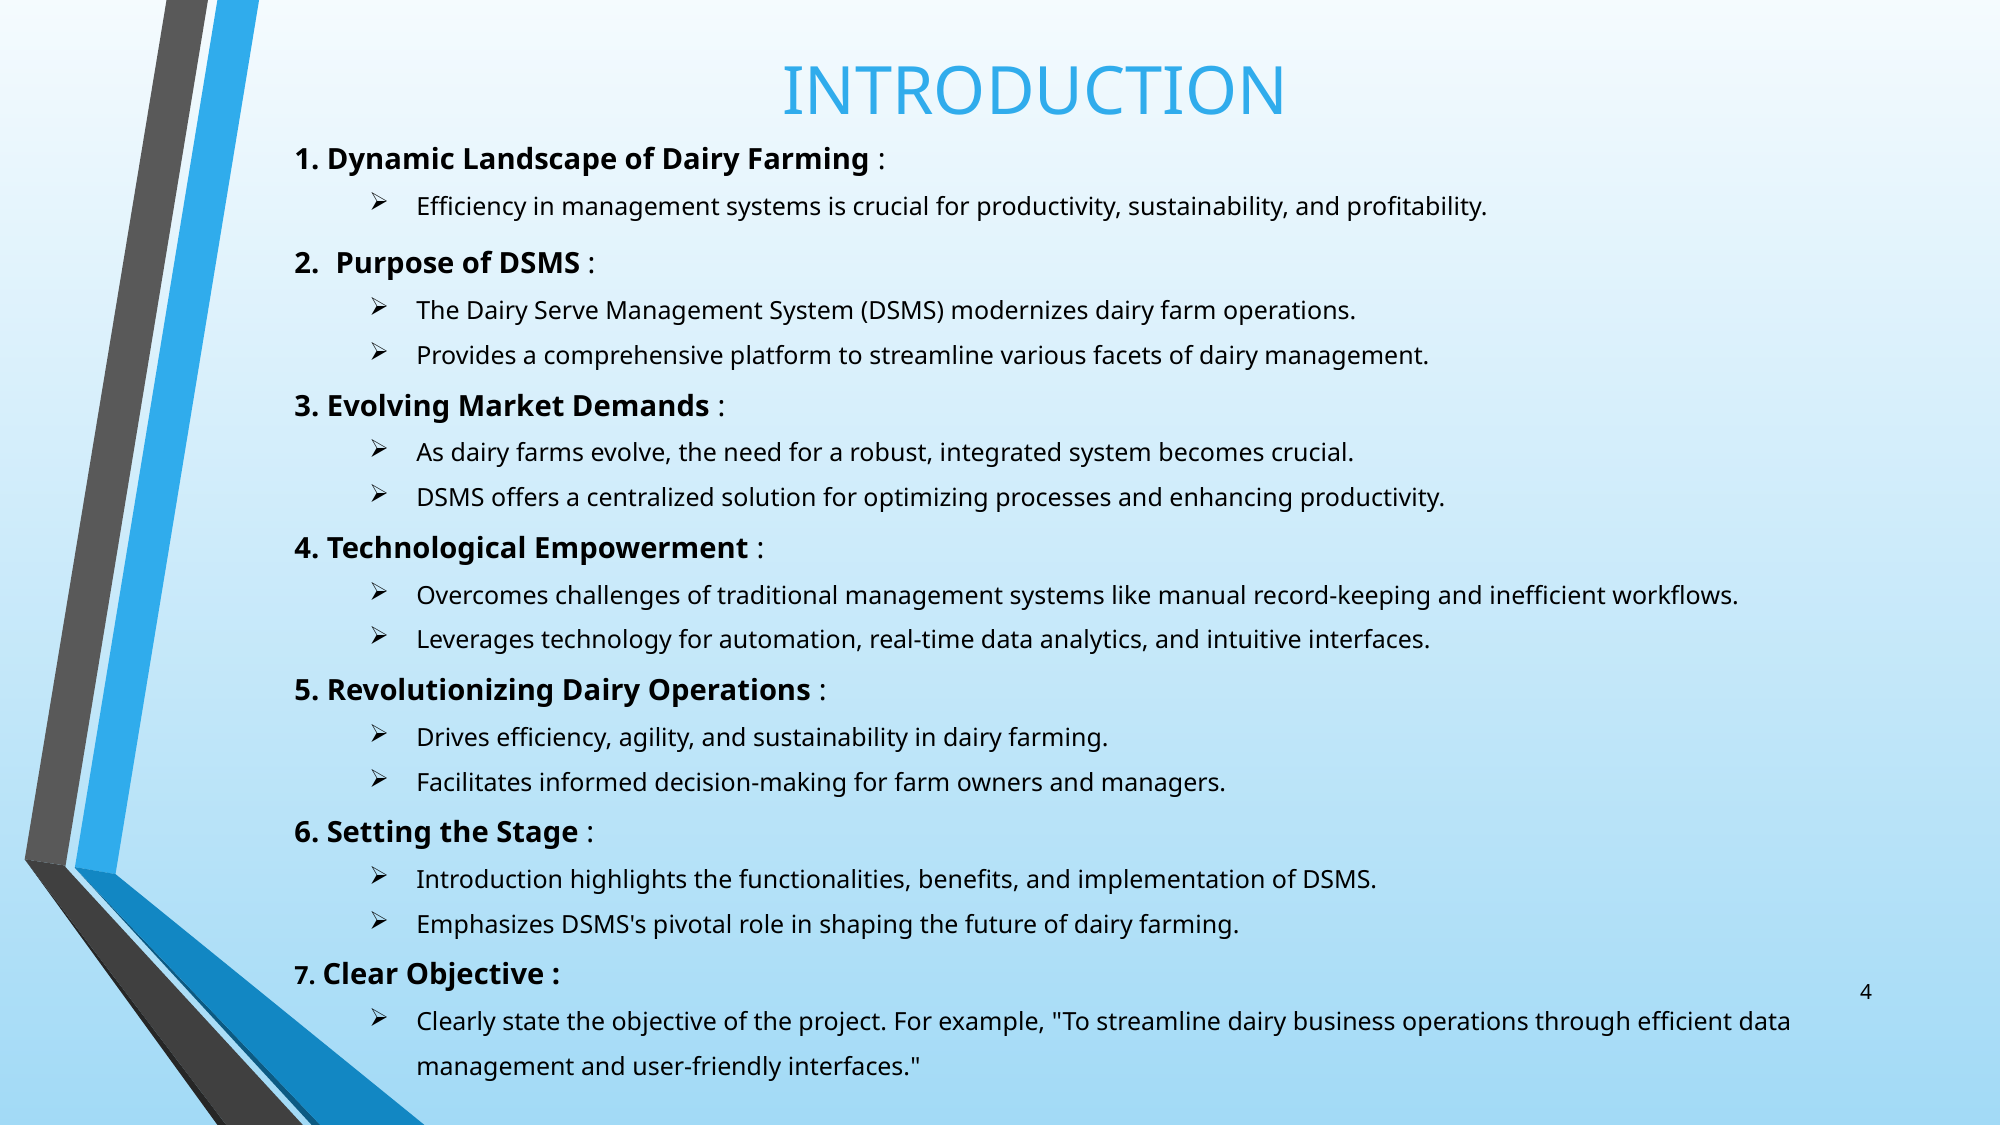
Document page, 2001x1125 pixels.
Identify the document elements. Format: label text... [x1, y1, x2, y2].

title INTRODUCTION [244, 0, 1827, 204]
list 1. Dynamic Landscape of Dairy Farming : Efficiency in management systems is crucial for productivity, sustainability, and profitability. 2. Purpose of DSMS : The Dairy Serve Management System (DSMS) modernizes dairy farm operations. Provides a comprehensive platform to streamline various facets of dairy management. 3. Evolving Market Demands : As dairy farms evolve, the need for a robust, integrated system becomes crucial. DSMS offers a centralized solution for optimizing processes and enhancing productivity. 4. Technological Empowerment : Overcomes challenges of traditional management systems like manual record-keeping and inefficient workflows. Leverages technology for automation, real-time data analytics, and intuitive interfaces. 5. Revolutionizing Dairy Operations : Drives efficiency, agility, and sustainability in dairy farming. Facilitates informed decision-making for farm owners and managers. 6. Setting the Stage : Introduction highlights the functionalities, benefits, and implementation of DSMS. Emphasizes DSMS's pivotal role in shaping the future of dairy farming. 7. Clear Objective : Clearly state the objective of the project. For example, "To streamline dairy business operations through efficient data management and user-friendly interfaces." [279, 114, 1958, 1089]
slide_number 4 [1796, 962, 1887, 1023]
